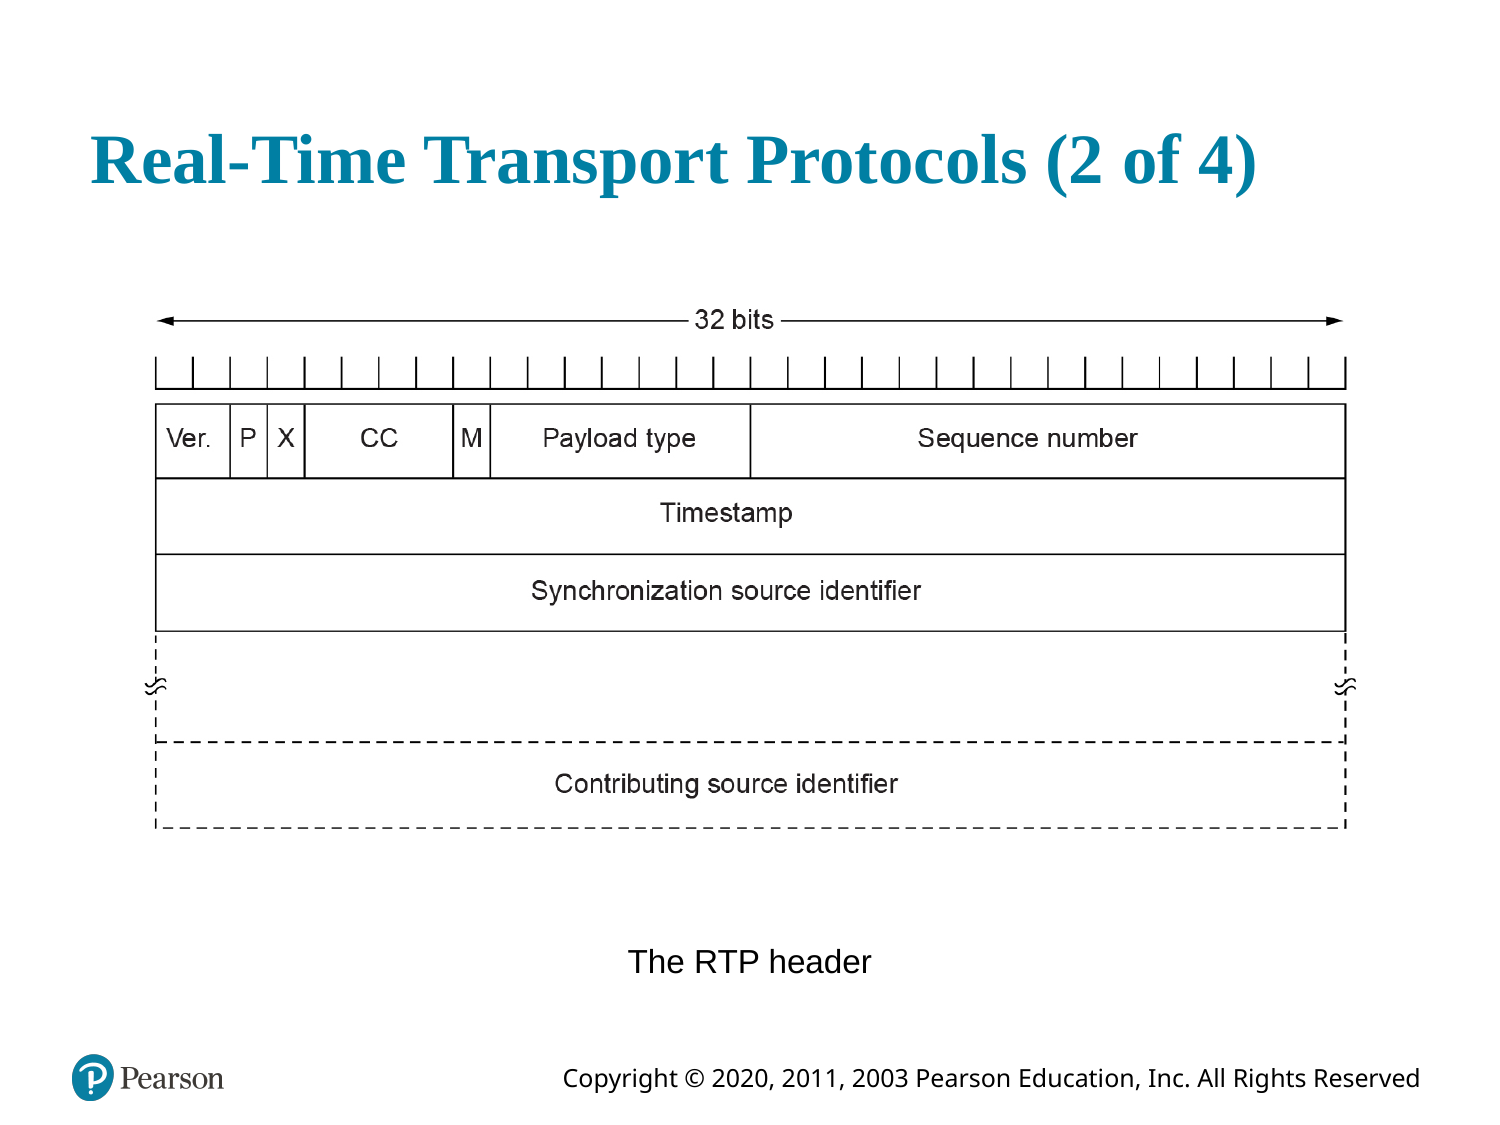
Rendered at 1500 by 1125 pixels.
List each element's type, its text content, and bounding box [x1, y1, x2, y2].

picture [144, 309, 1356, 829]
picture [80, 1063, 106, 1088]
picture [98, 1054, 224, 1101]
list The RTP header [75, 926, 1425, 996]
title Real-Time Transport Protocols (2 of 4) [75, 37, 1425, 213]
picture [72, 1054, 88, 1070]
picture [72, 1087, 83, 1101]
